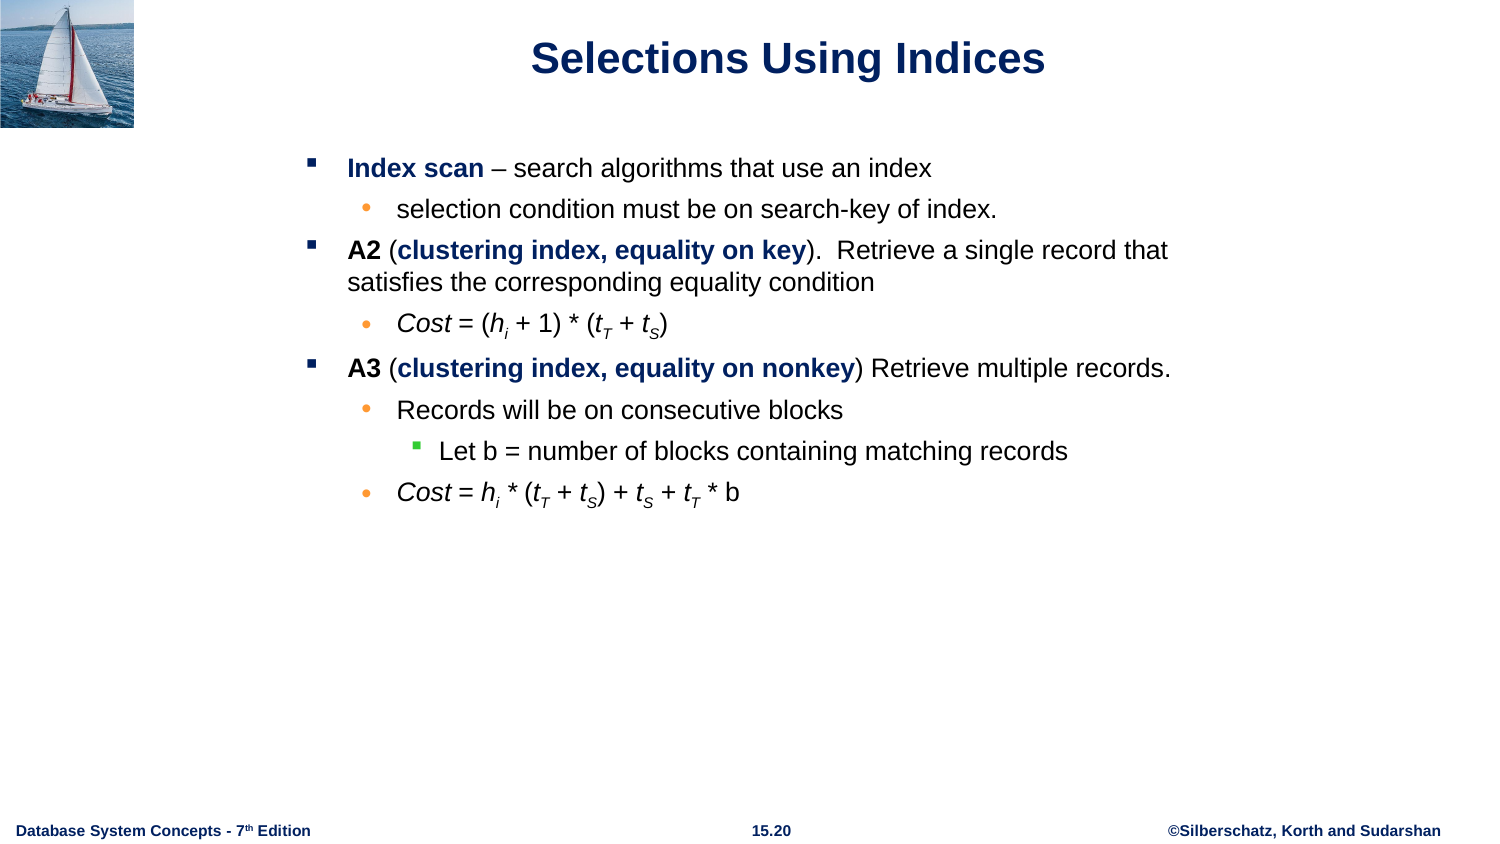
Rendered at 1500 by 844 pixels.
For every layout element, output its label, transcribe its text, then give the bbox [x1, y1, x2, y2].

picture [0, 0, 134, 128]
title Selections Using Indices [125, 14, 1452, 90]
list Index scan – search algorithms that use an index selection condition must be on search-key of index. A2 (clustering index, equality on key). Retrieve a single record that satisfies the corresponding equality condition Cost = (hi + 1) * (tT + tS) A3 (clustering index, equality on nonkey) Retrieve multiple records. Records will be on consecutive blocks Let b = number of blocks containing matching records Cost = hi * (tT + tS) + tS + tT * b [290, 143, 1228, 582]
